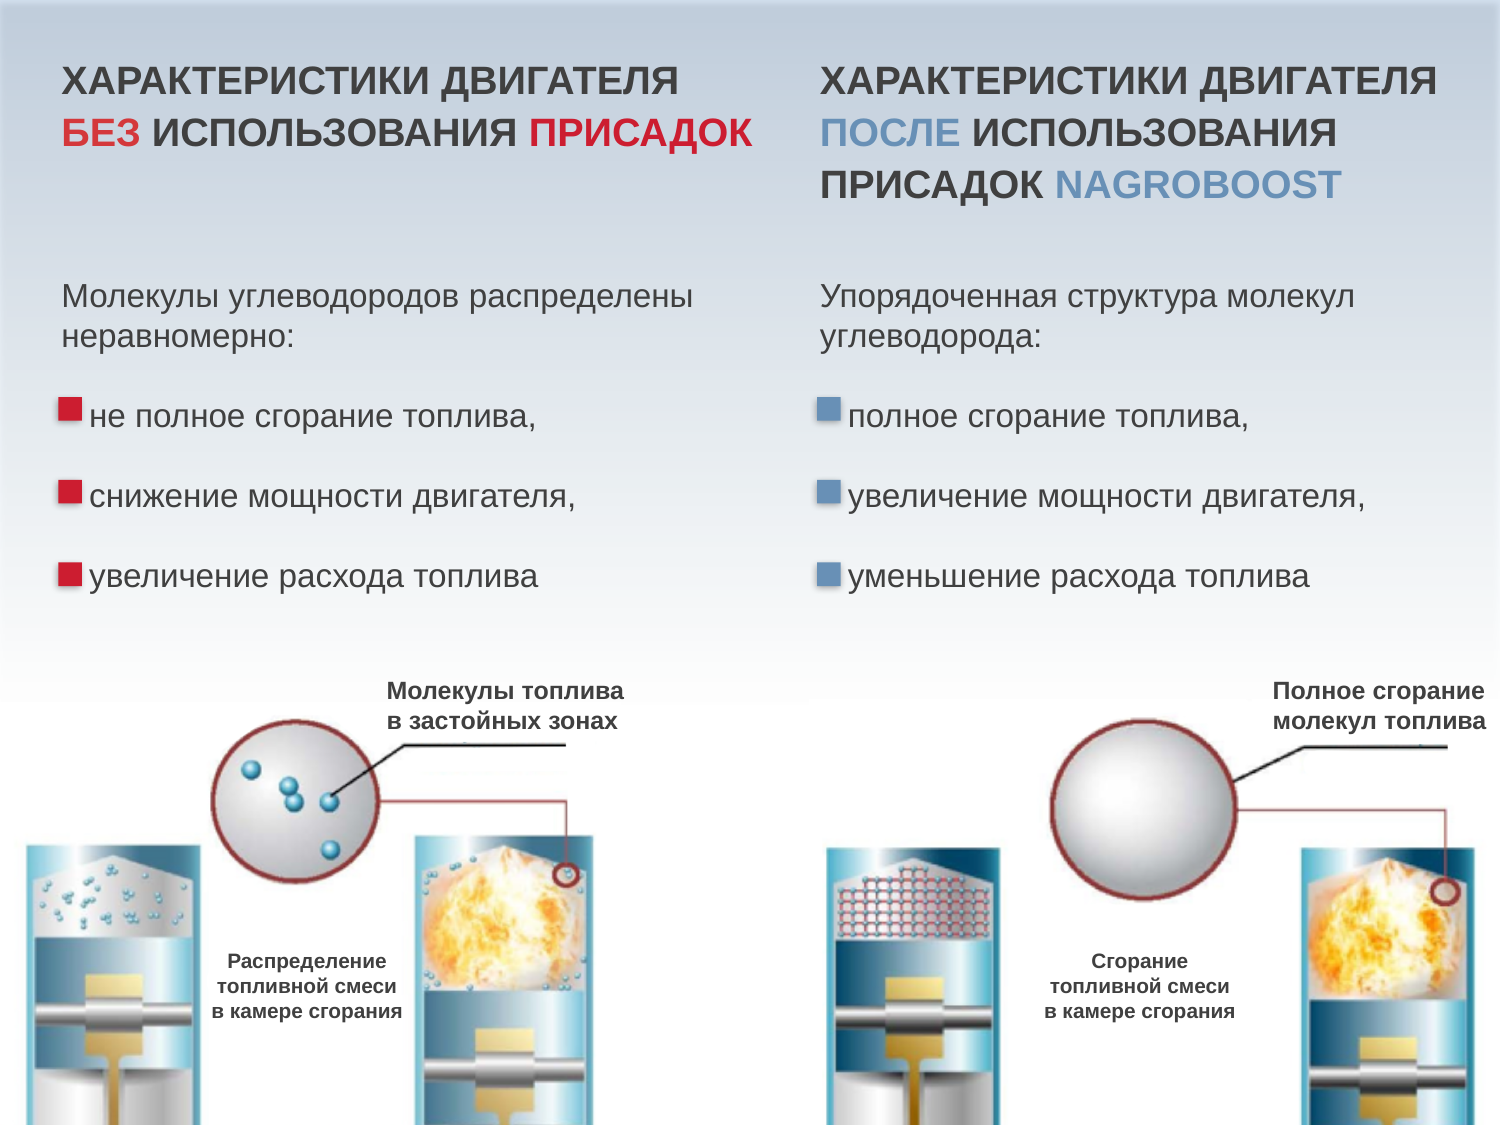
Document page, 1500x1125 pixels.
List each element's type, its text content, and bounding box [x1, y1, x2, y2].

text_box [58, 479, 83, 504]
text_box [816, 562, 841, 587]
text_box [58, 562, 83, 587]
text_box ХАРАКТЕРИСТИКИ ДВИГАТЕЛЯ ПОСЛЕ ИСПОЛЬЗОВАНИЯ ПРИСАДОК NAGROBOOST [805, 42, 1500, 215]
text_box [816, 479, 841, 504]
text_box Молекулы топлива в застойных зонах [371, 667, 680, 742]
picture [0, 702, 621, 1125]
text_box [0, 0, 1500, 1125]
text_box Полное сгорание молекул топлива [1257, 667, 1500, 698]
text_box [58, 396, 83, 421]
text_box ХАРАКТЕРИСТИКИ ДВИГАТЕЛЯ БЕЗ ИСПОЛЬЗОВАНИЯ ПРИСАДОК [46, 42, 779, 162]
text_box Упорядоченная структура молекул углеводорода: полное сгорание топлива, увеличение мощности двигателя, уменьшение расхода топлива [805, 267, 1500, 602]
picture [808, 699, 1500, 1125]
text_box Молекулы углеводородов распределены неравномерно: не полное сгорание топлива, снижение мощности двигателя, увеличение расхода топлива [46, 267, 744, 602]
text_box [816, 396, 841, 421]
